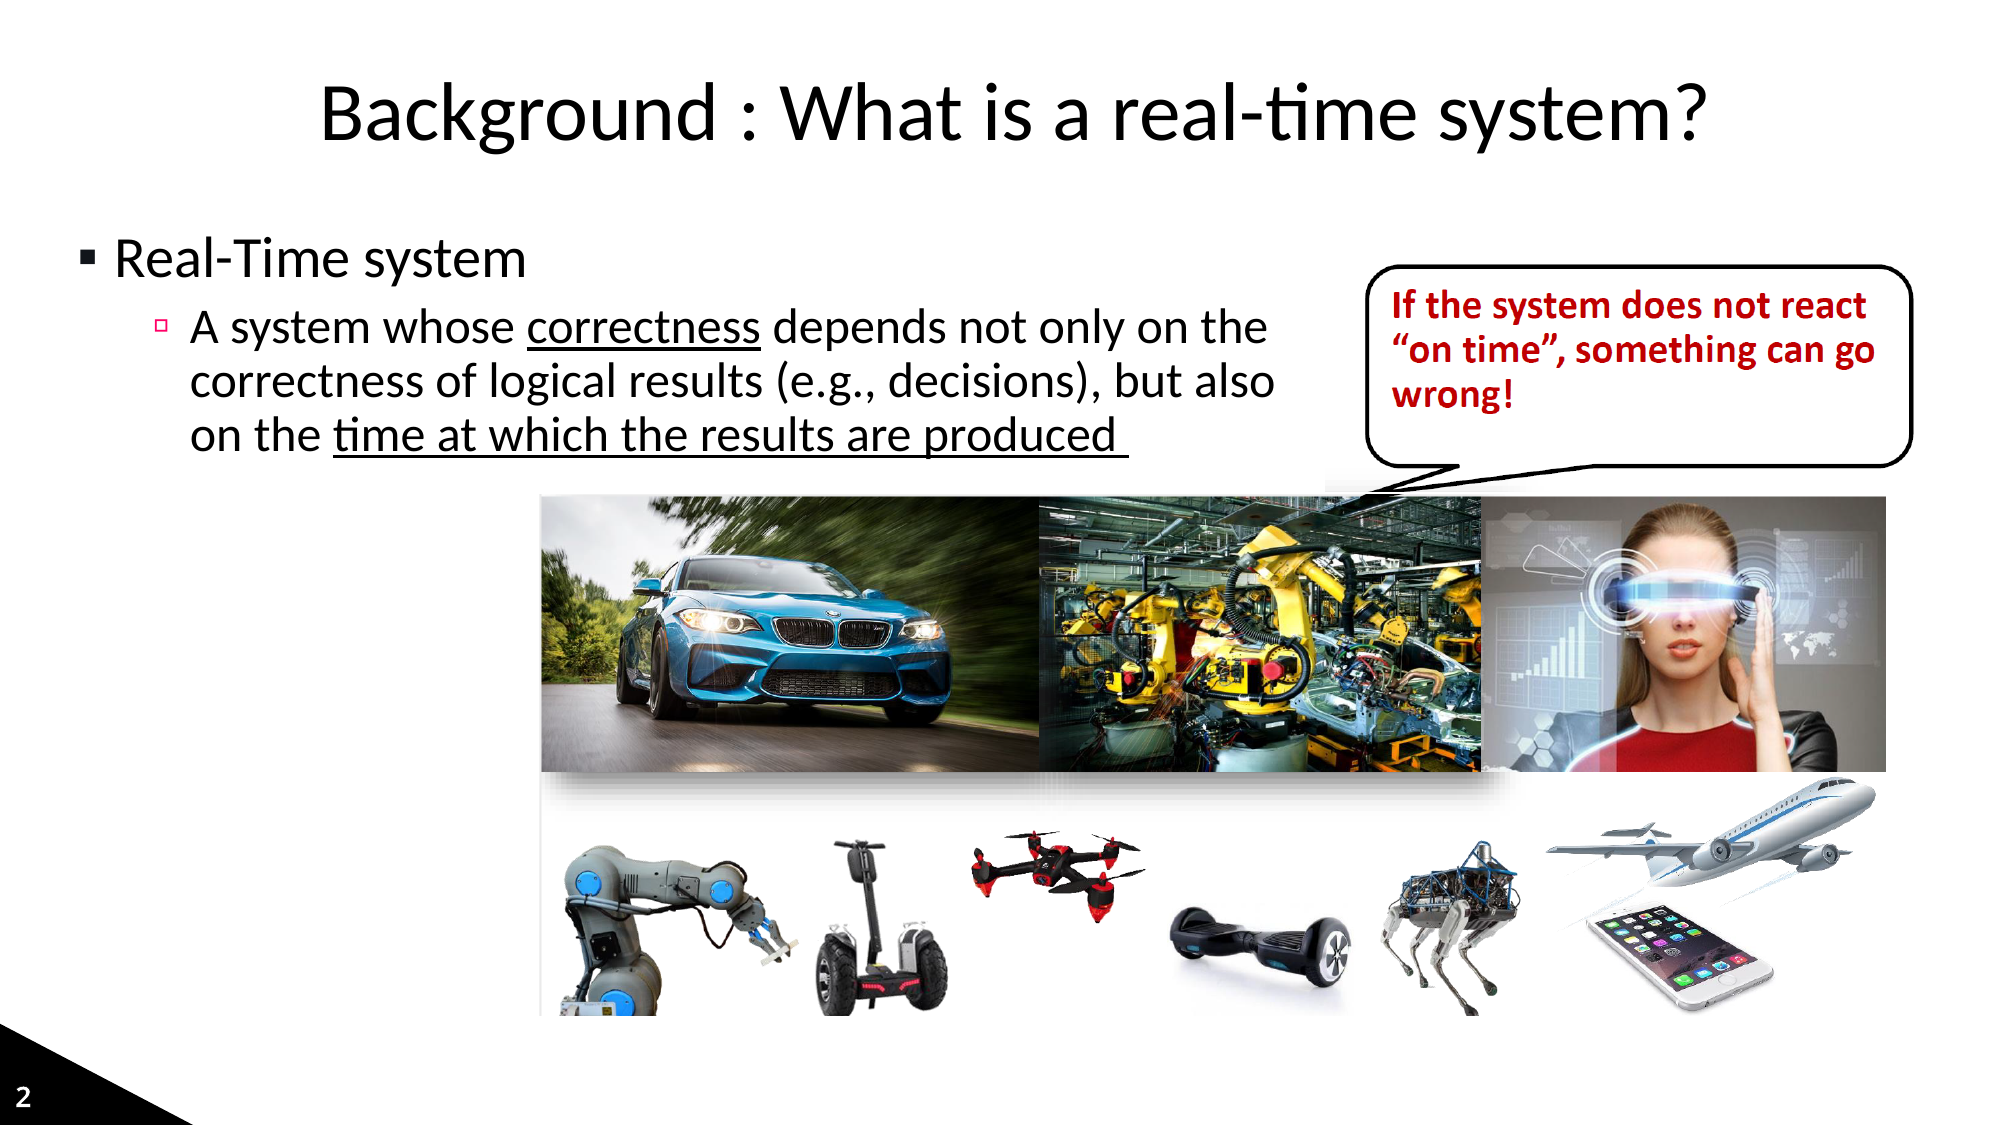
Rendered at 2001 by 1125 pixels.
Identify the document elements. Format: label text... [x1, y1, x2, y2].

picture [1325, 252, 1934, 492]
picture [539, 494, 1887, 1016]
list Real-Time system A system whose correctness depends not only on the correctness of logical results (e.g., decisions), but also on the time at which the results are produced [62, 219, 1308, 495]
title Background : What is a real-time system? [70, 53, 1961, 173]
